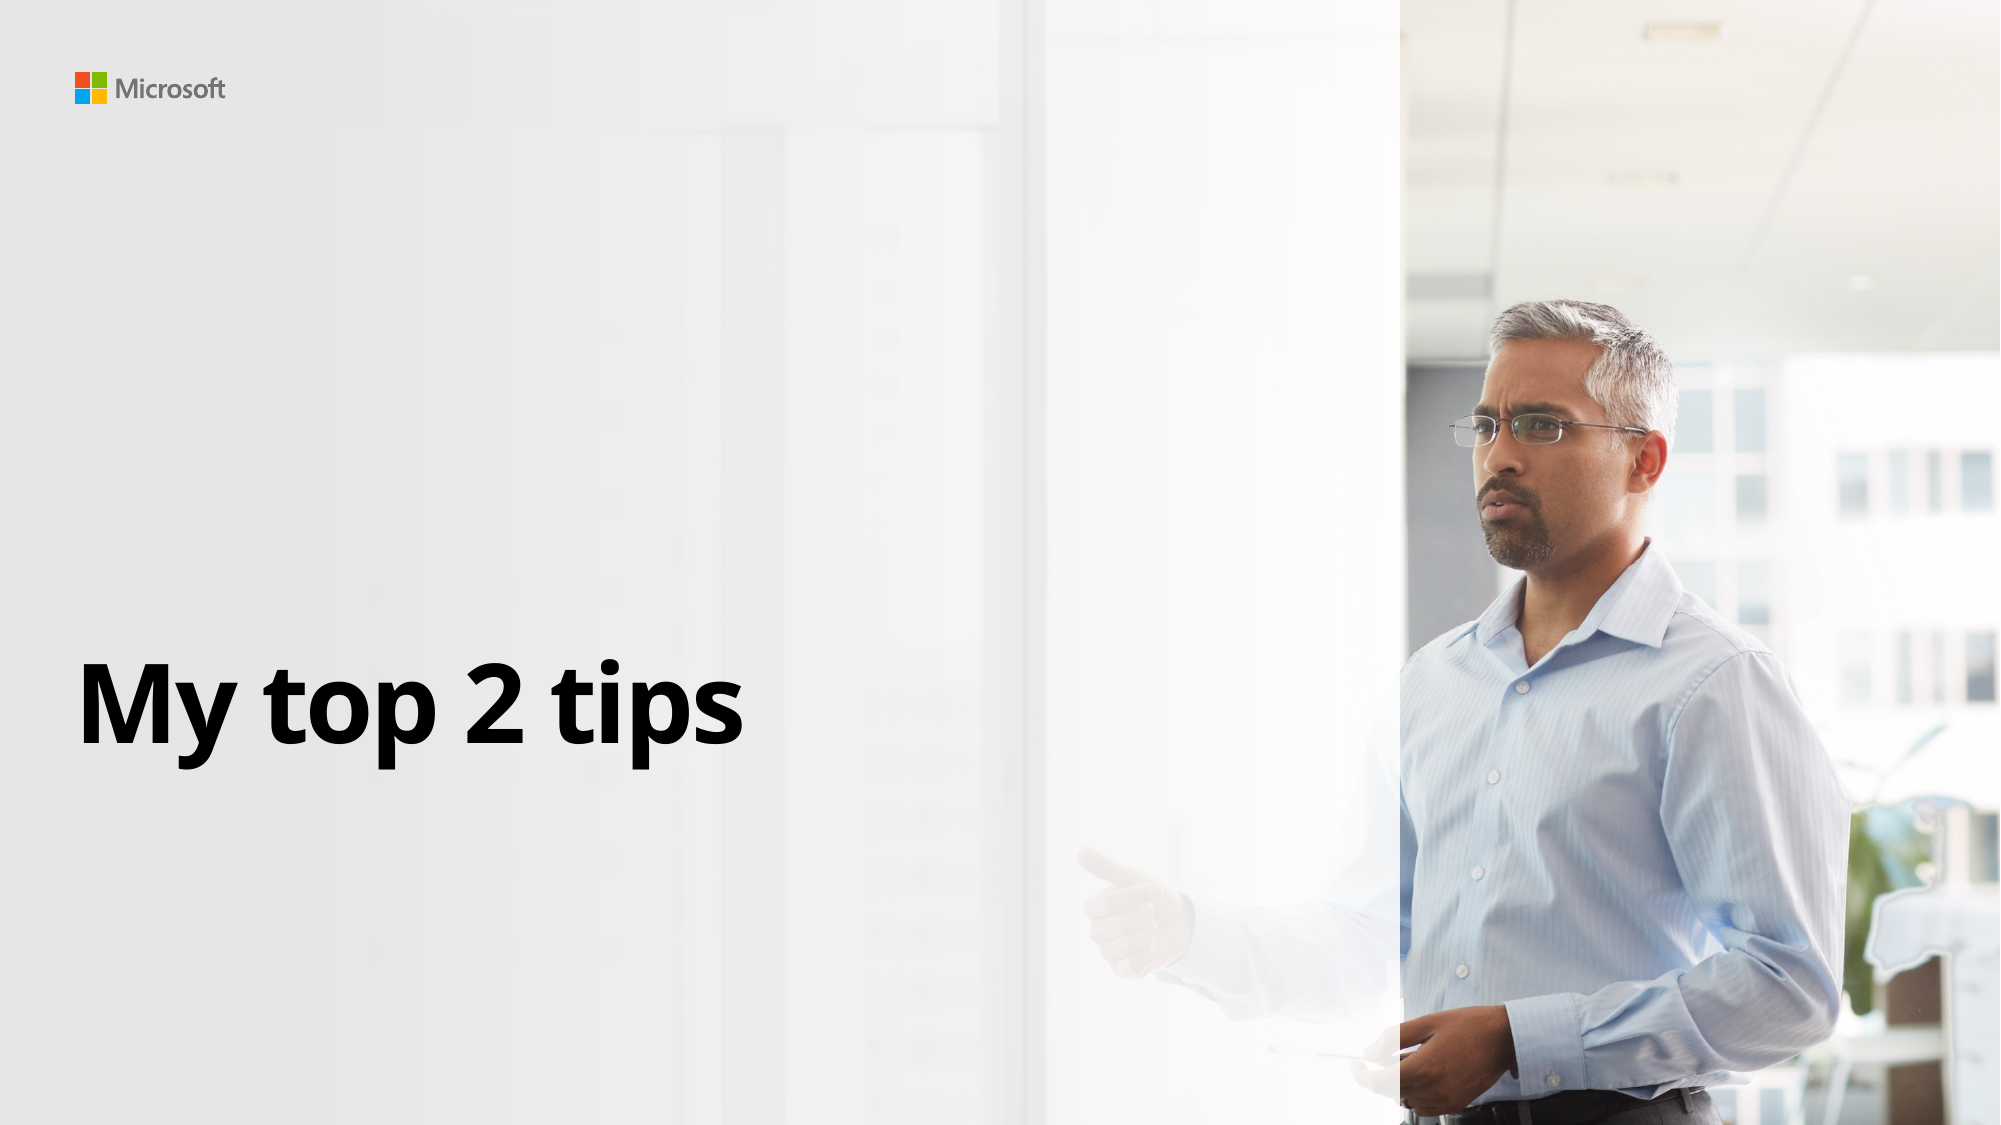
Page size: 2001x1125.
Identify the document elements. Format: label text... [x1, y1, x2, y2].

picture [1400, 0, 2000, 1125]
title My top 2 tips [74, 488, 1399, 783]
